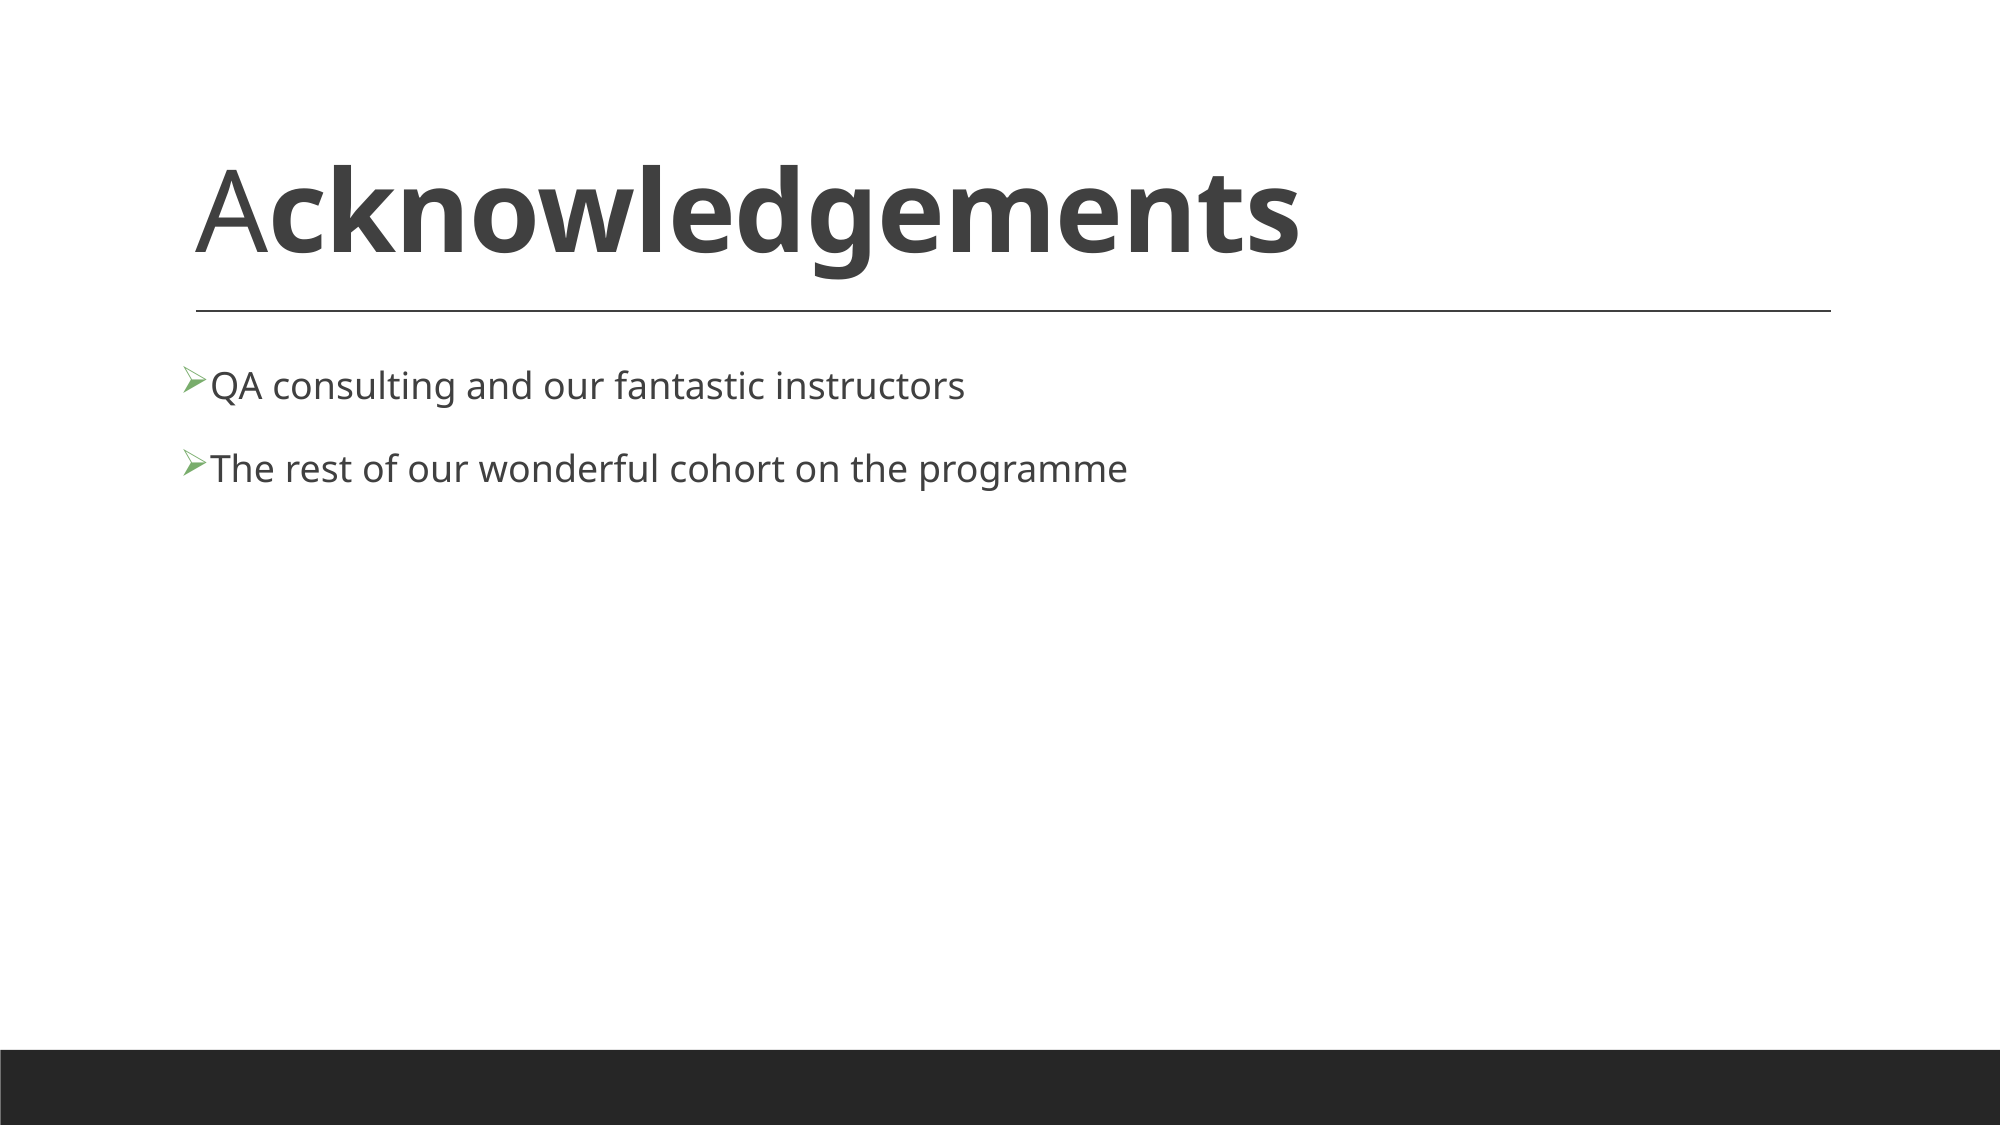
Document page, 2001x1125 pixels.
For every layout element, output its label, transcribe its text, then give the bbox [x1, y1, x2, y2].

list QA consulting and our fantastic instructors The rest of our wonderful cohort on the programme [180, 345, 1830, 963]
title Acknowledgements [180, 47, 1830, 285]
